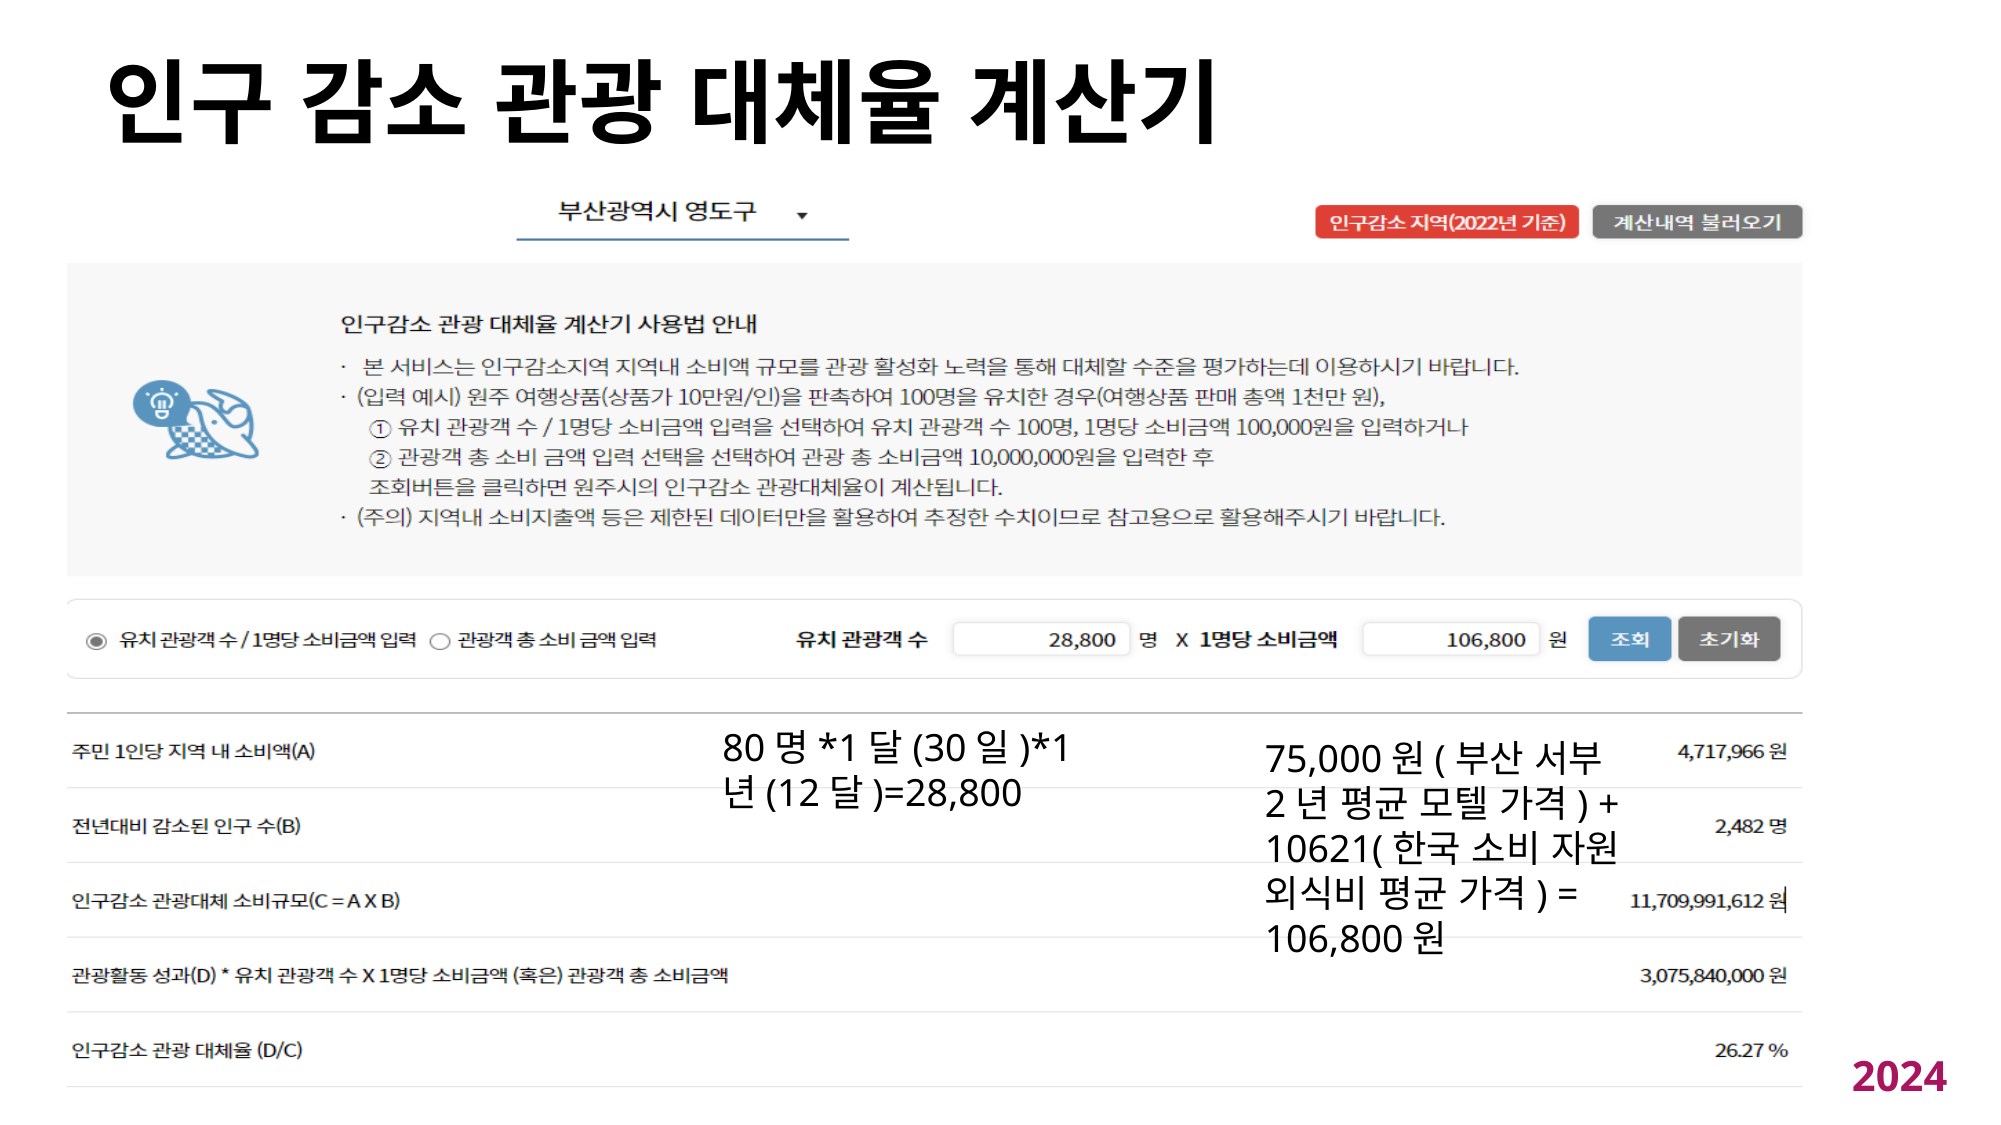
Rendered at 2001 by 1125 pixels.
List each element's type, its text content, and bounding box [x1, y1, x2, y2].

title 인구 감소 관광 대체율 계산기 [90, 0, 1816, 184]
picture [67, 184, 1840, 1096]
